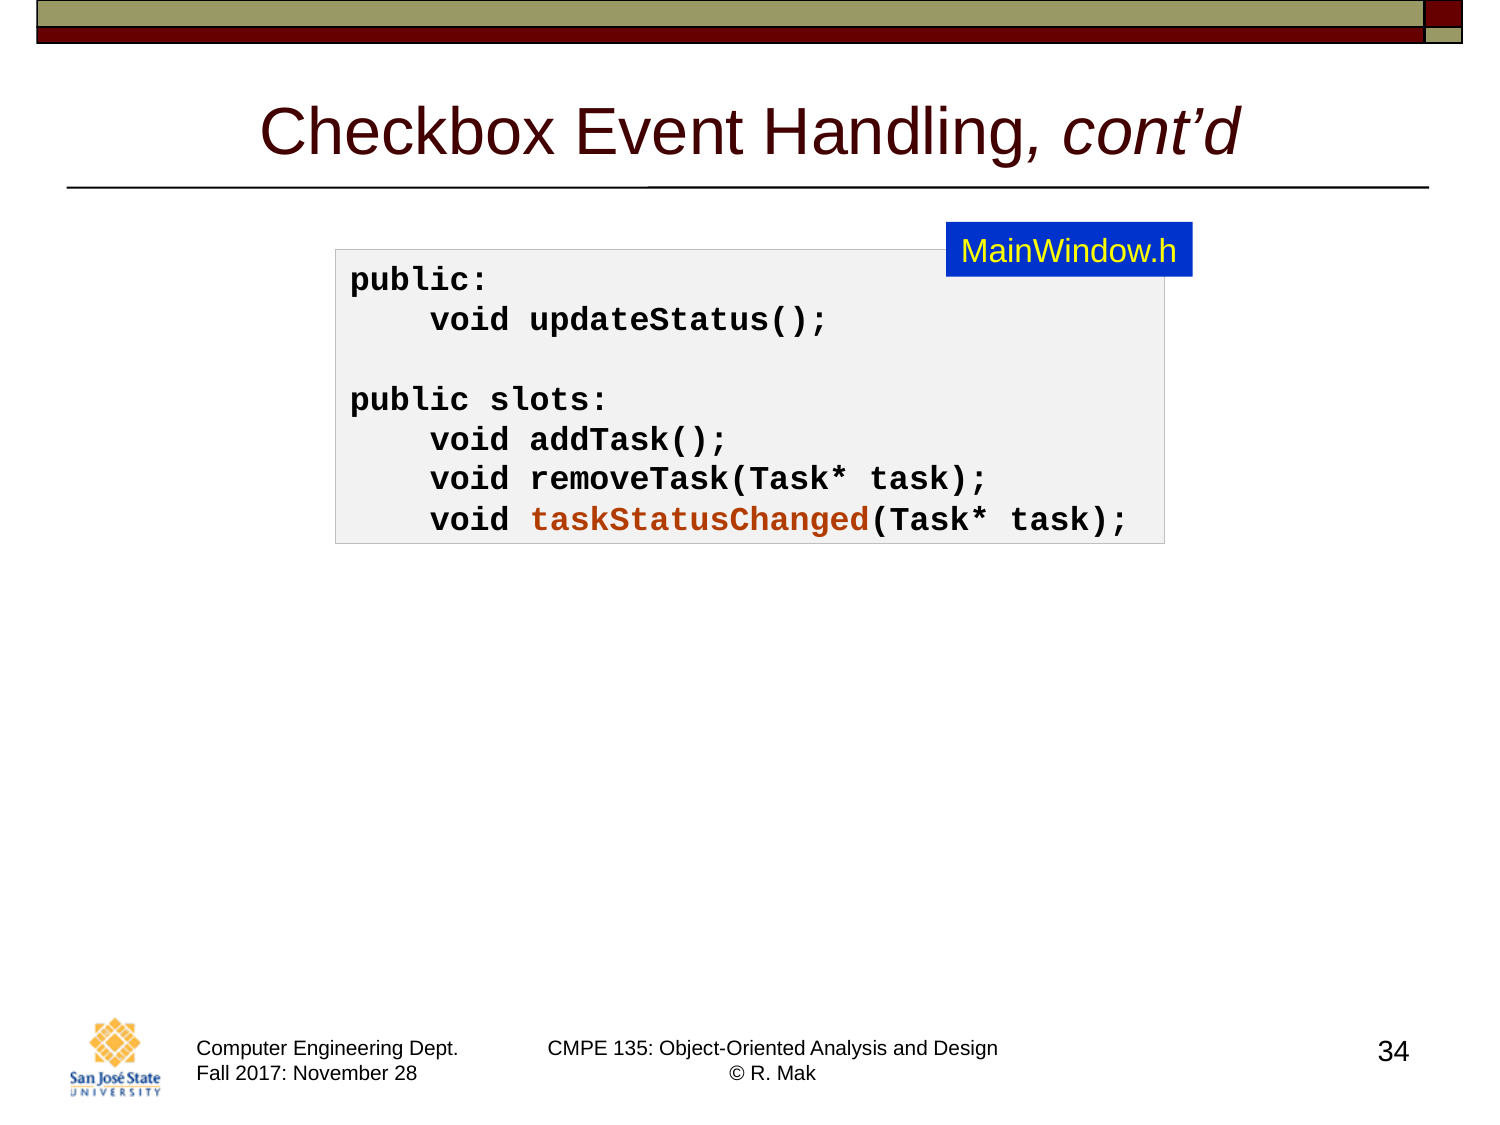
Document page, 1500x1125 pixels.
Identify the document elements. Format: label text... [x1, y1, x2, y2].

text_box MainWindow.h [946, 221, 1193, 277]
slide_number 34 [1335, 1025, 1425, 1100]
text_box public: void updateStatus(); public slots: void addTask(); void removeTask(Task* task); void taskStatusChanged(Task* task); [335, 249, 1165, 544]
title Checkbox Event Handling, cont’d [75, 67, 1425, 175]
picture [60, 1012, 166, 1112]
